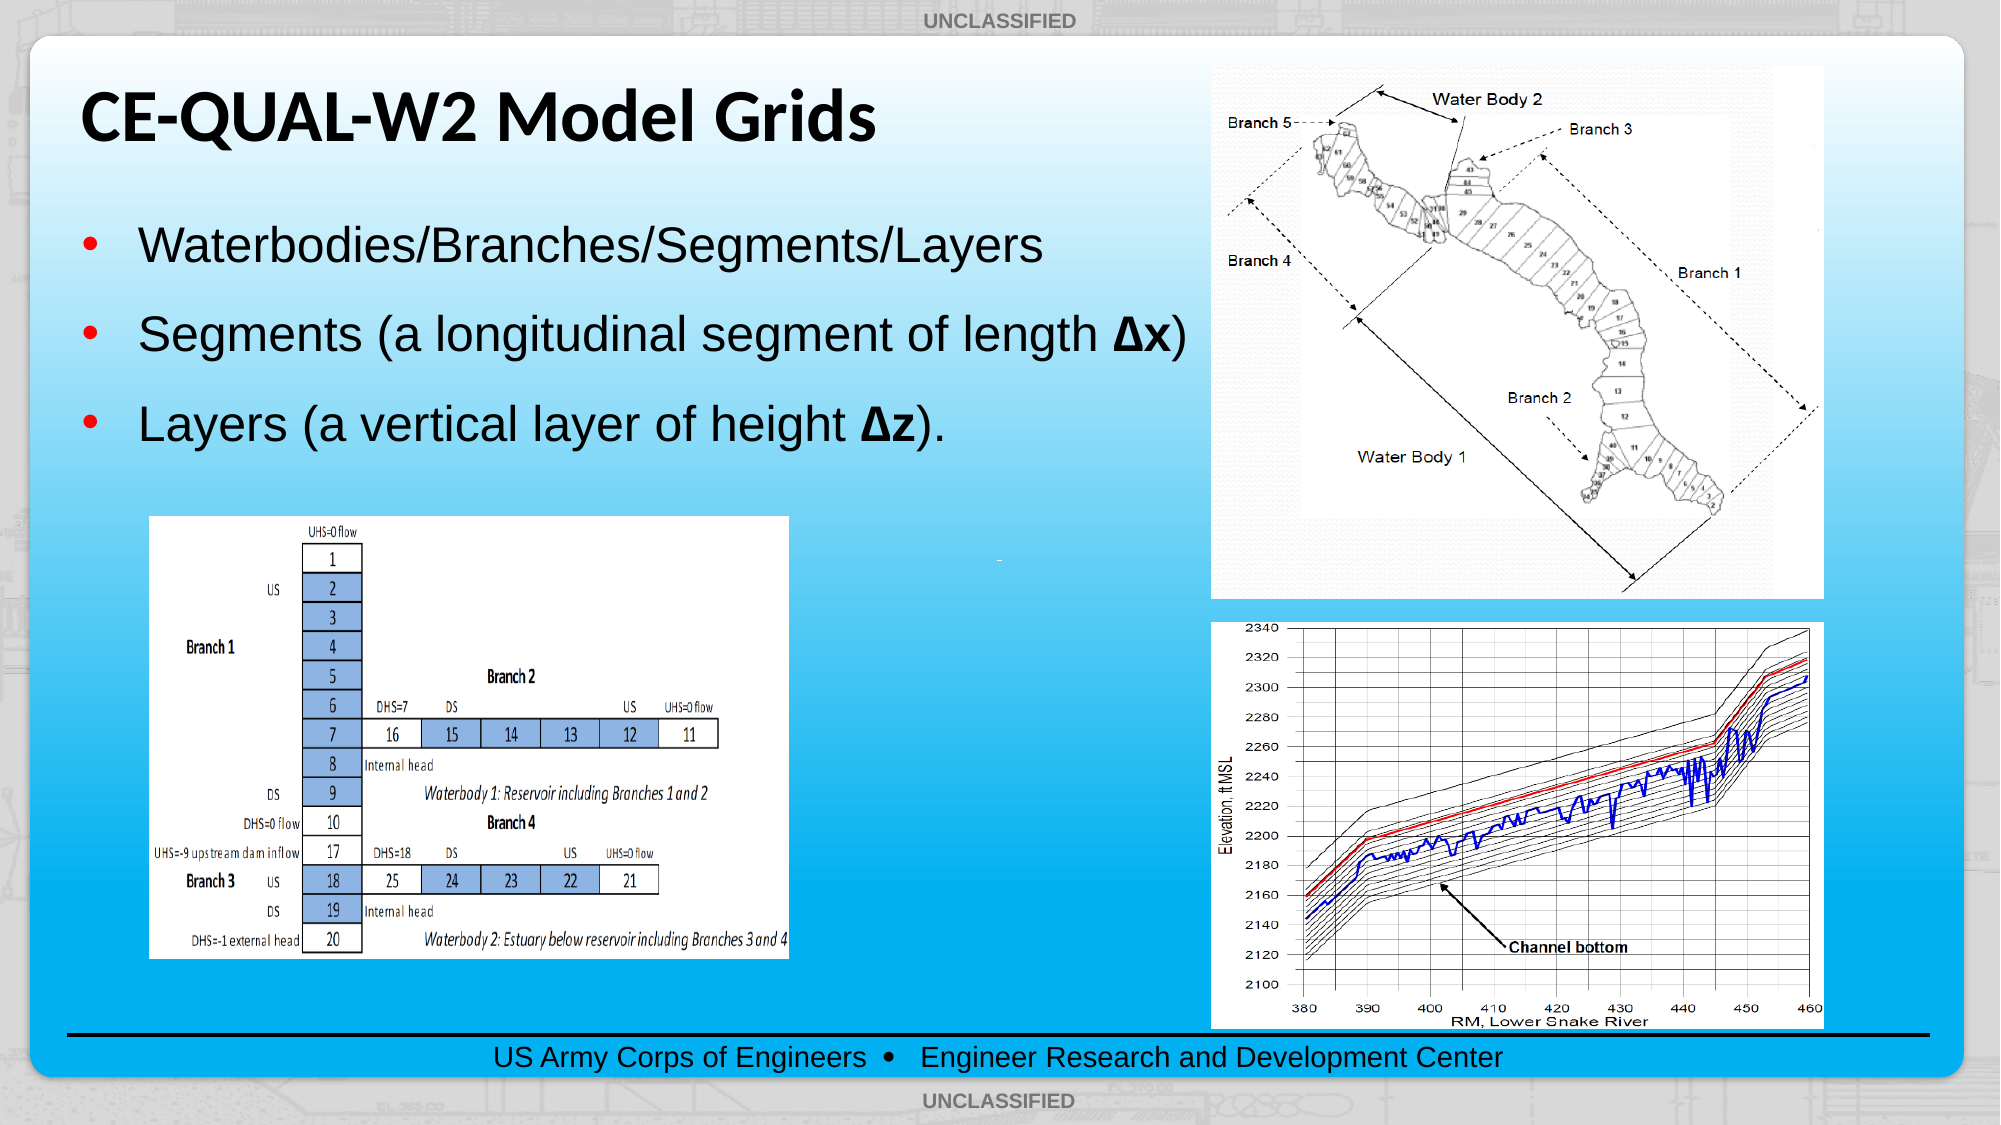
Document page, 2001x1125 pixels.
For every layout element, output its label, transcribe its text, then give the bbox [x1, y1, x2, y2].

title CE-QUAL-W2 Model Grids [66, 44, 1901, 178]
picture [0, 0, 2000, 1125]
list Waterbodies/Branches/Segments/Layers Segments (a longitudinal segment of length ∆x) Layers (a vertical layer of height ∆z). [66, 200, 1246, 613]
